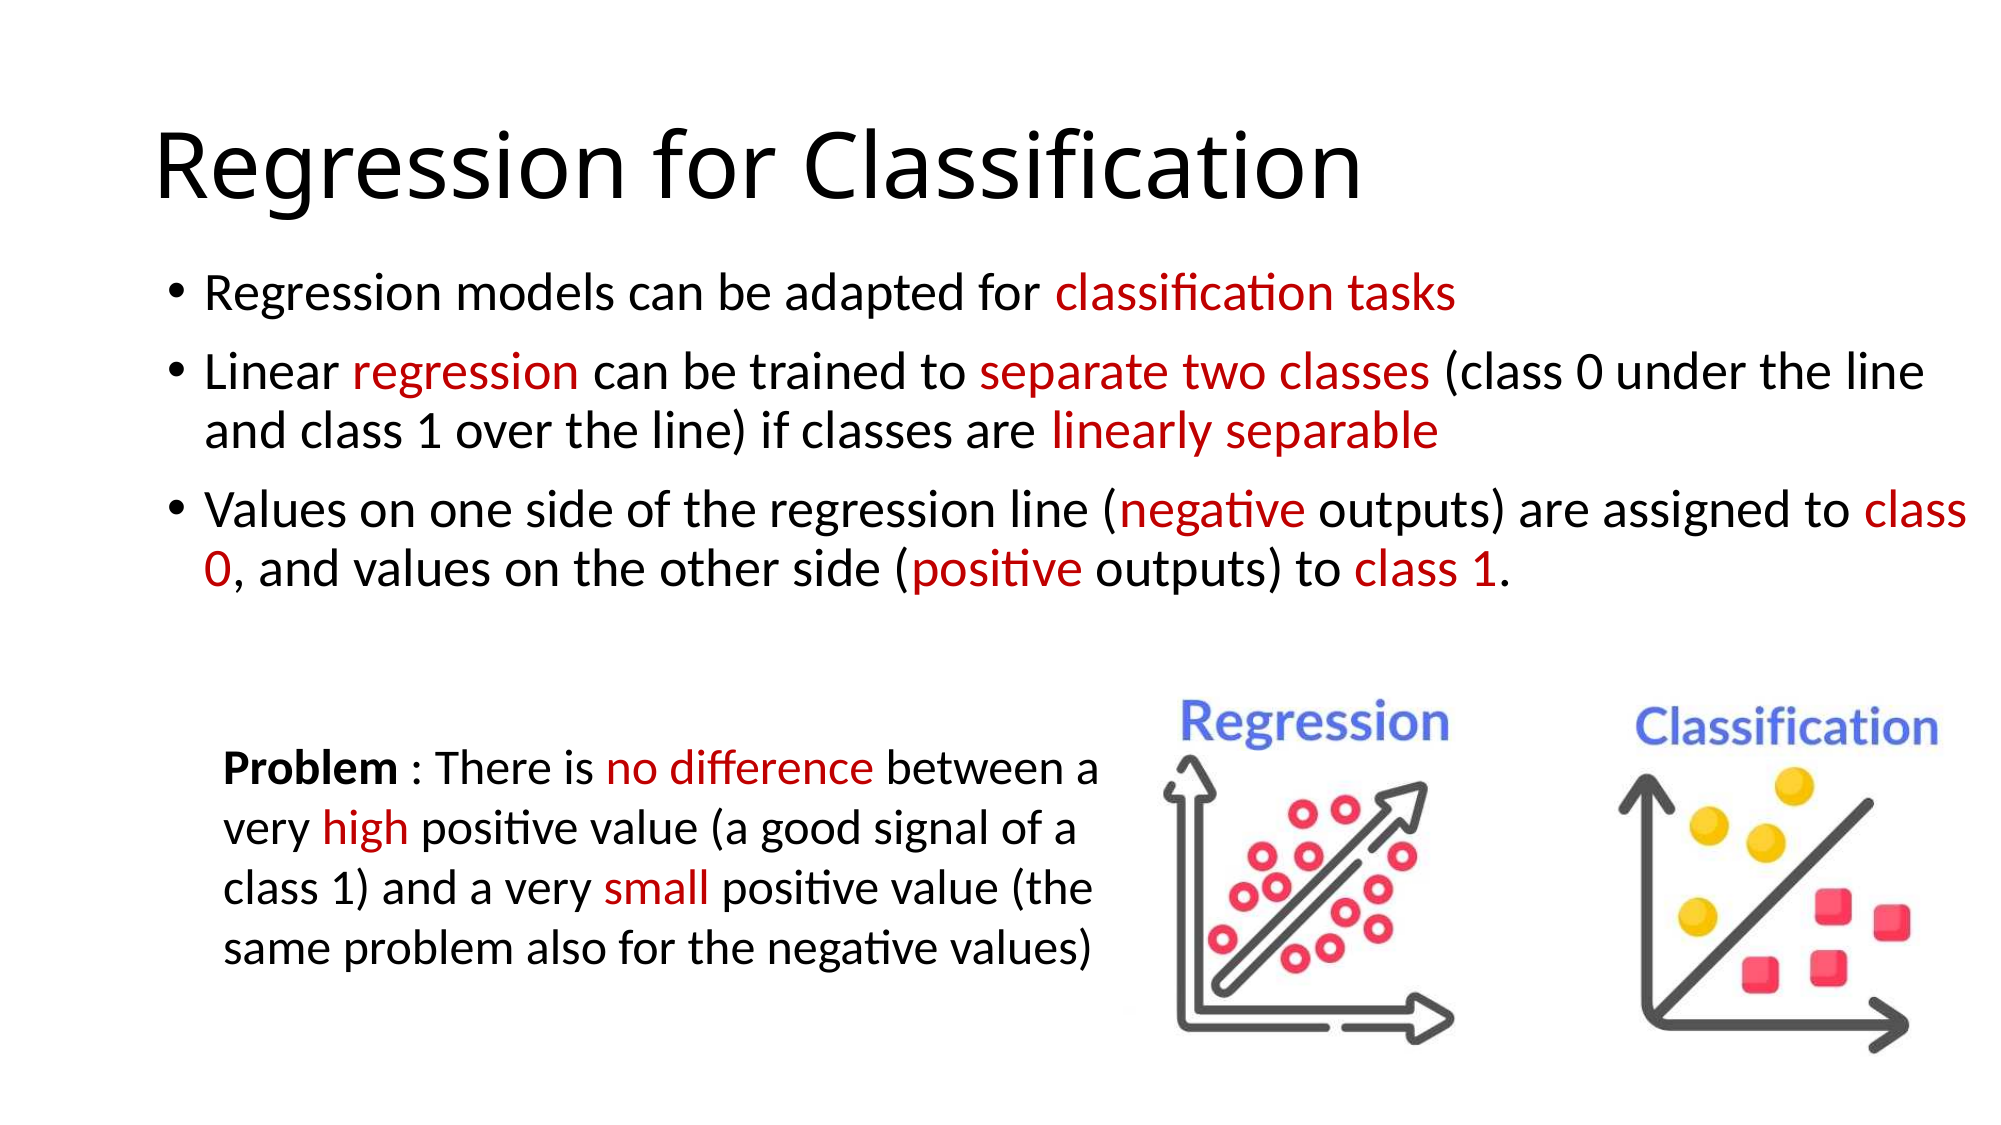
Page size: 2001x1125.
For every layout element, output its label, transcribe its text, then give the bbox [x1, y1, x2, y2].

text_box Problem : There is no difference between a very high positive value (a good signal of a class 1) and a very small positive value (the same problem also for the negative values) [208, 727, 1117, 983]
list Regression models can be adapted for classification tasks Linear regression can be trained to separate two classes (class 0 under the line and class 1 over the line) if classes are linearly separable Values on one side of the regression line (negative outputs) are assigned to class 0, and values on the other side (positive outputs) to class 1. [152, 256, 1985, 970]
title Regression for Classification [137, 59, 1863, 278]
picture [1123, 686, 1971, 1112]
